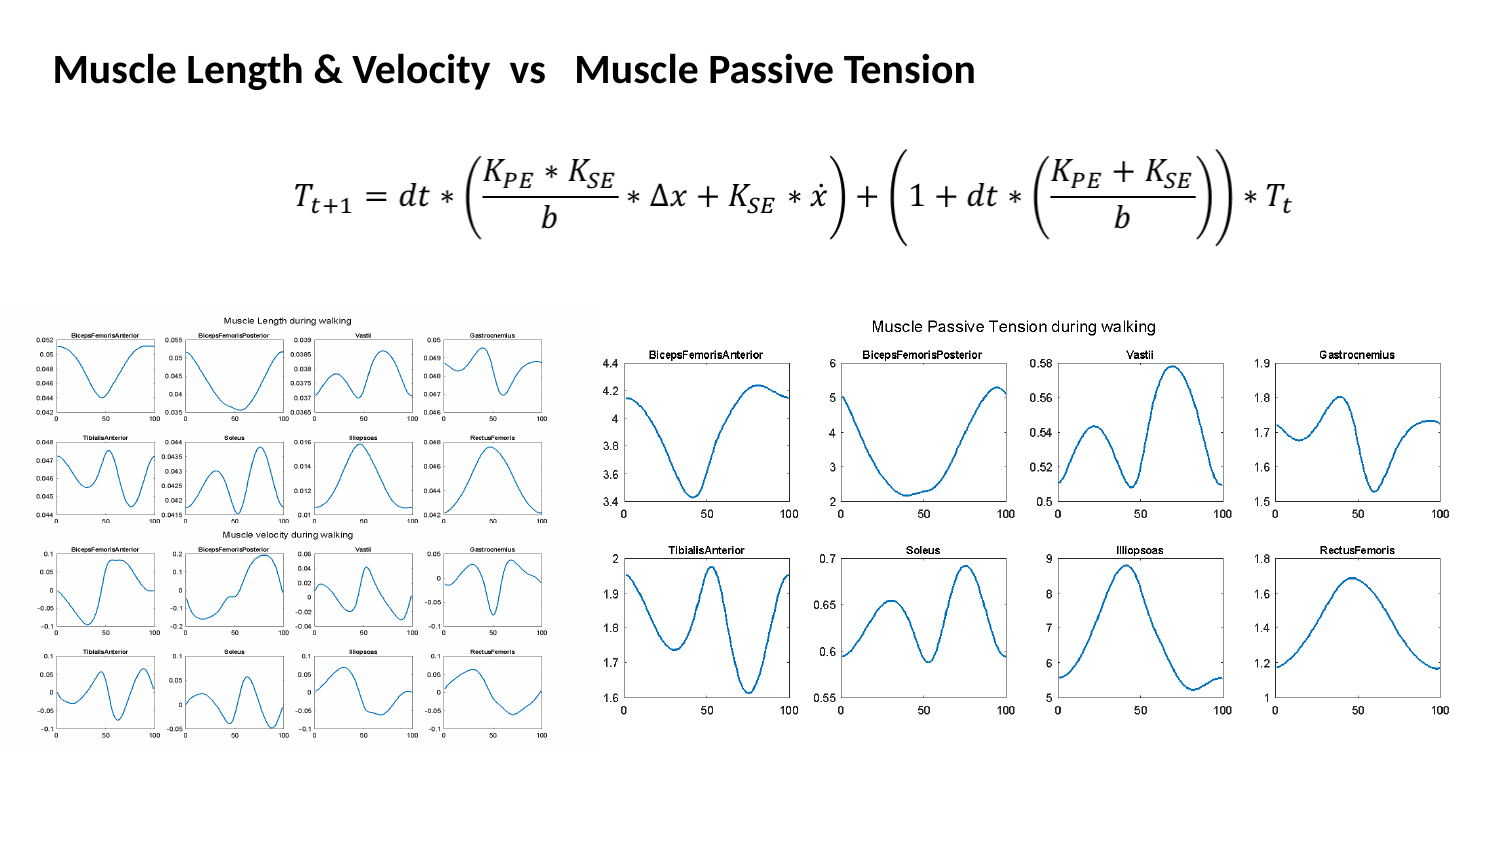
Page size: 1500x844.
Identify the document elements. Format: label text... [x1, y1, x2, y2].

text_box [175, 134, 1414, 254]
text_box Muscle Length & Velocity vs Muscle Passive Tension [37, 34, 998, 100]
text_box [0, 309, 601, 752]
picture [487, 304, 1500, 743]
